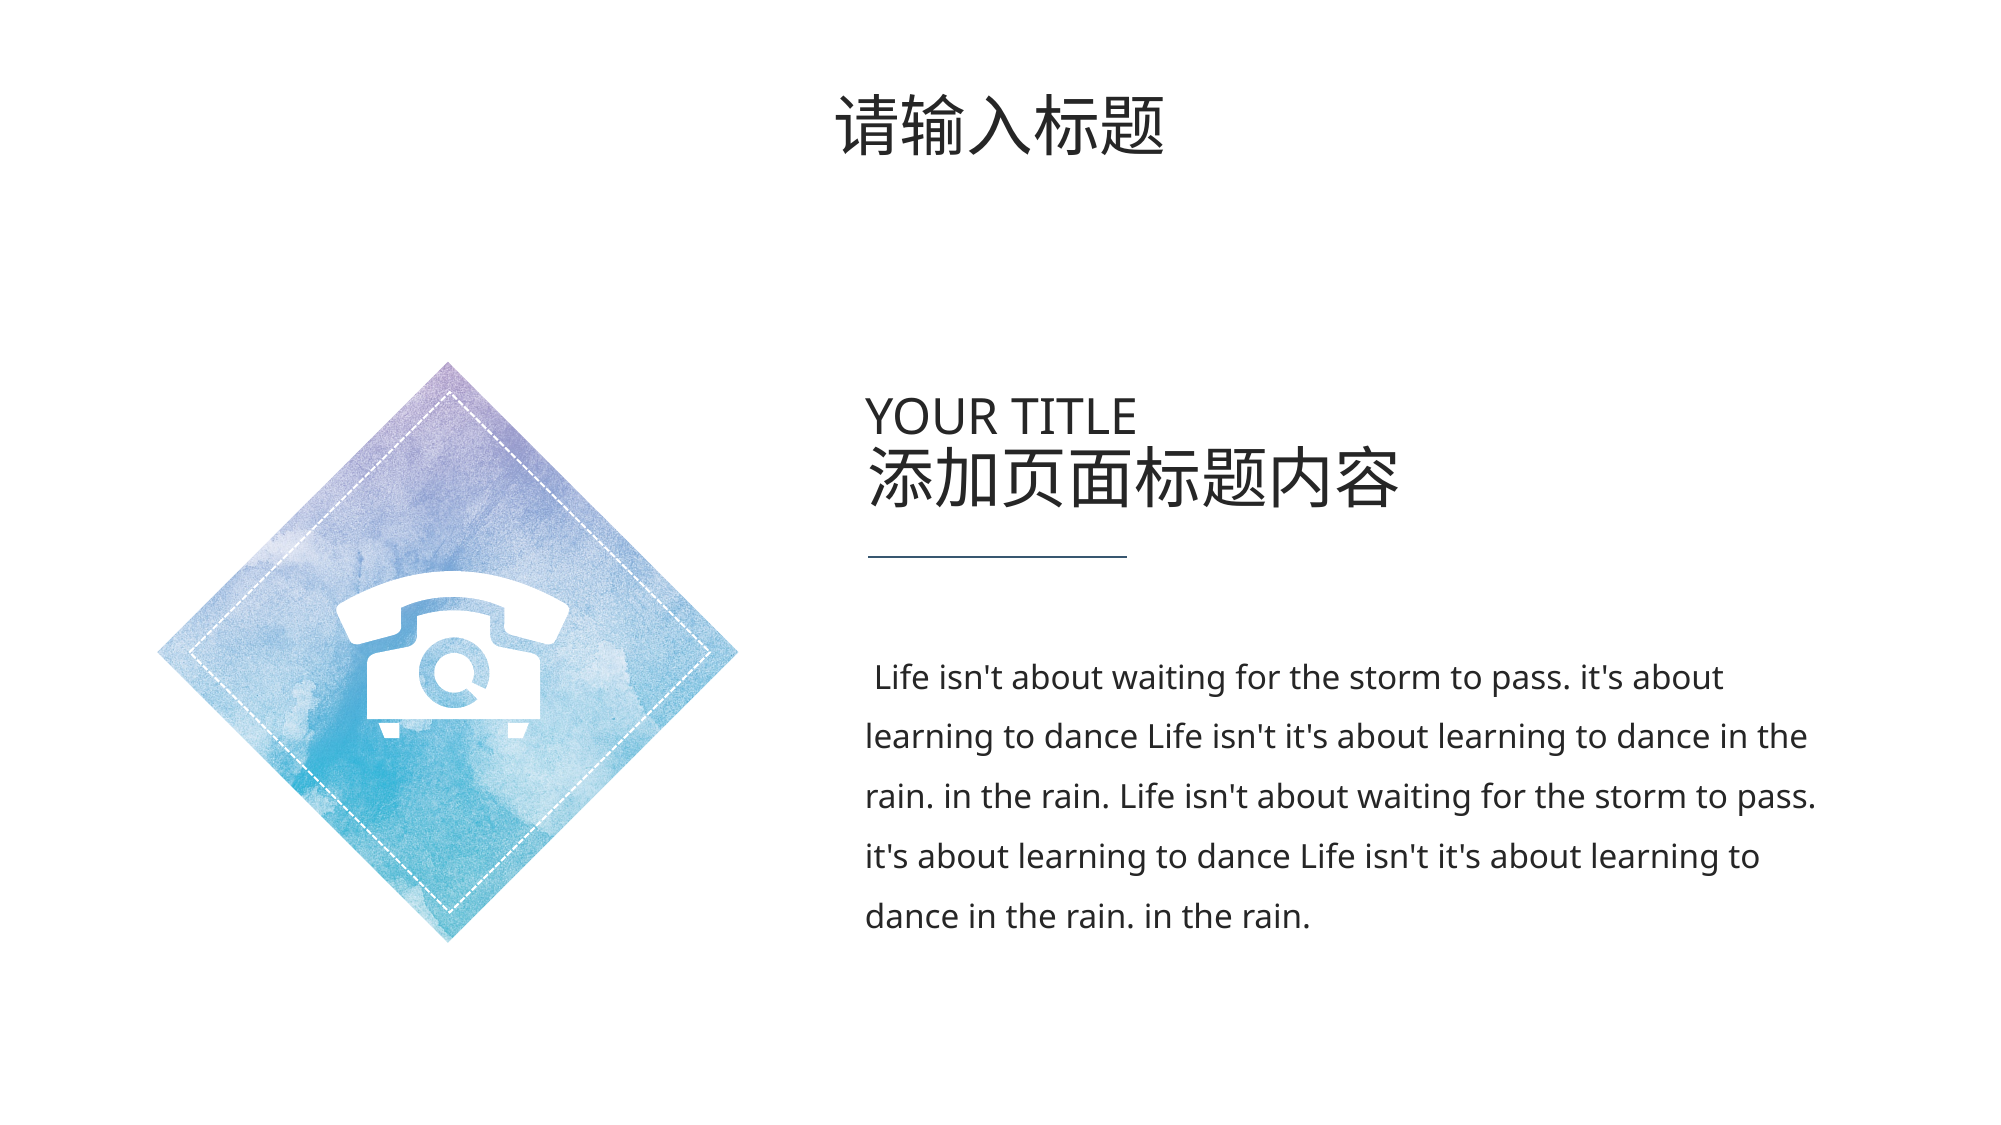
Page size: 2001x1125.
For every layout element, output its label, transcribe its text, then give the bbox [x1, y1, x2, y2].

text_box YOUR TITLE [850, 376, 1373, 448]
text_box 请输入标题 [630, 76, 1370, 171]
text_box 添加页面标题内容 [852, 428, 1417, 523]
text_box Life isn't about waiting for the storm to pass. it's about learning to dance Life isn't it's about learning to dance in the rain. in the rain. Life isn't about waiting for the storm to pass. it's about learning to dance Life isn't it's about learning to dance in the rain. in the rain. [850, 628, 1872, 943]
picture [157, 361, 739, 943]
